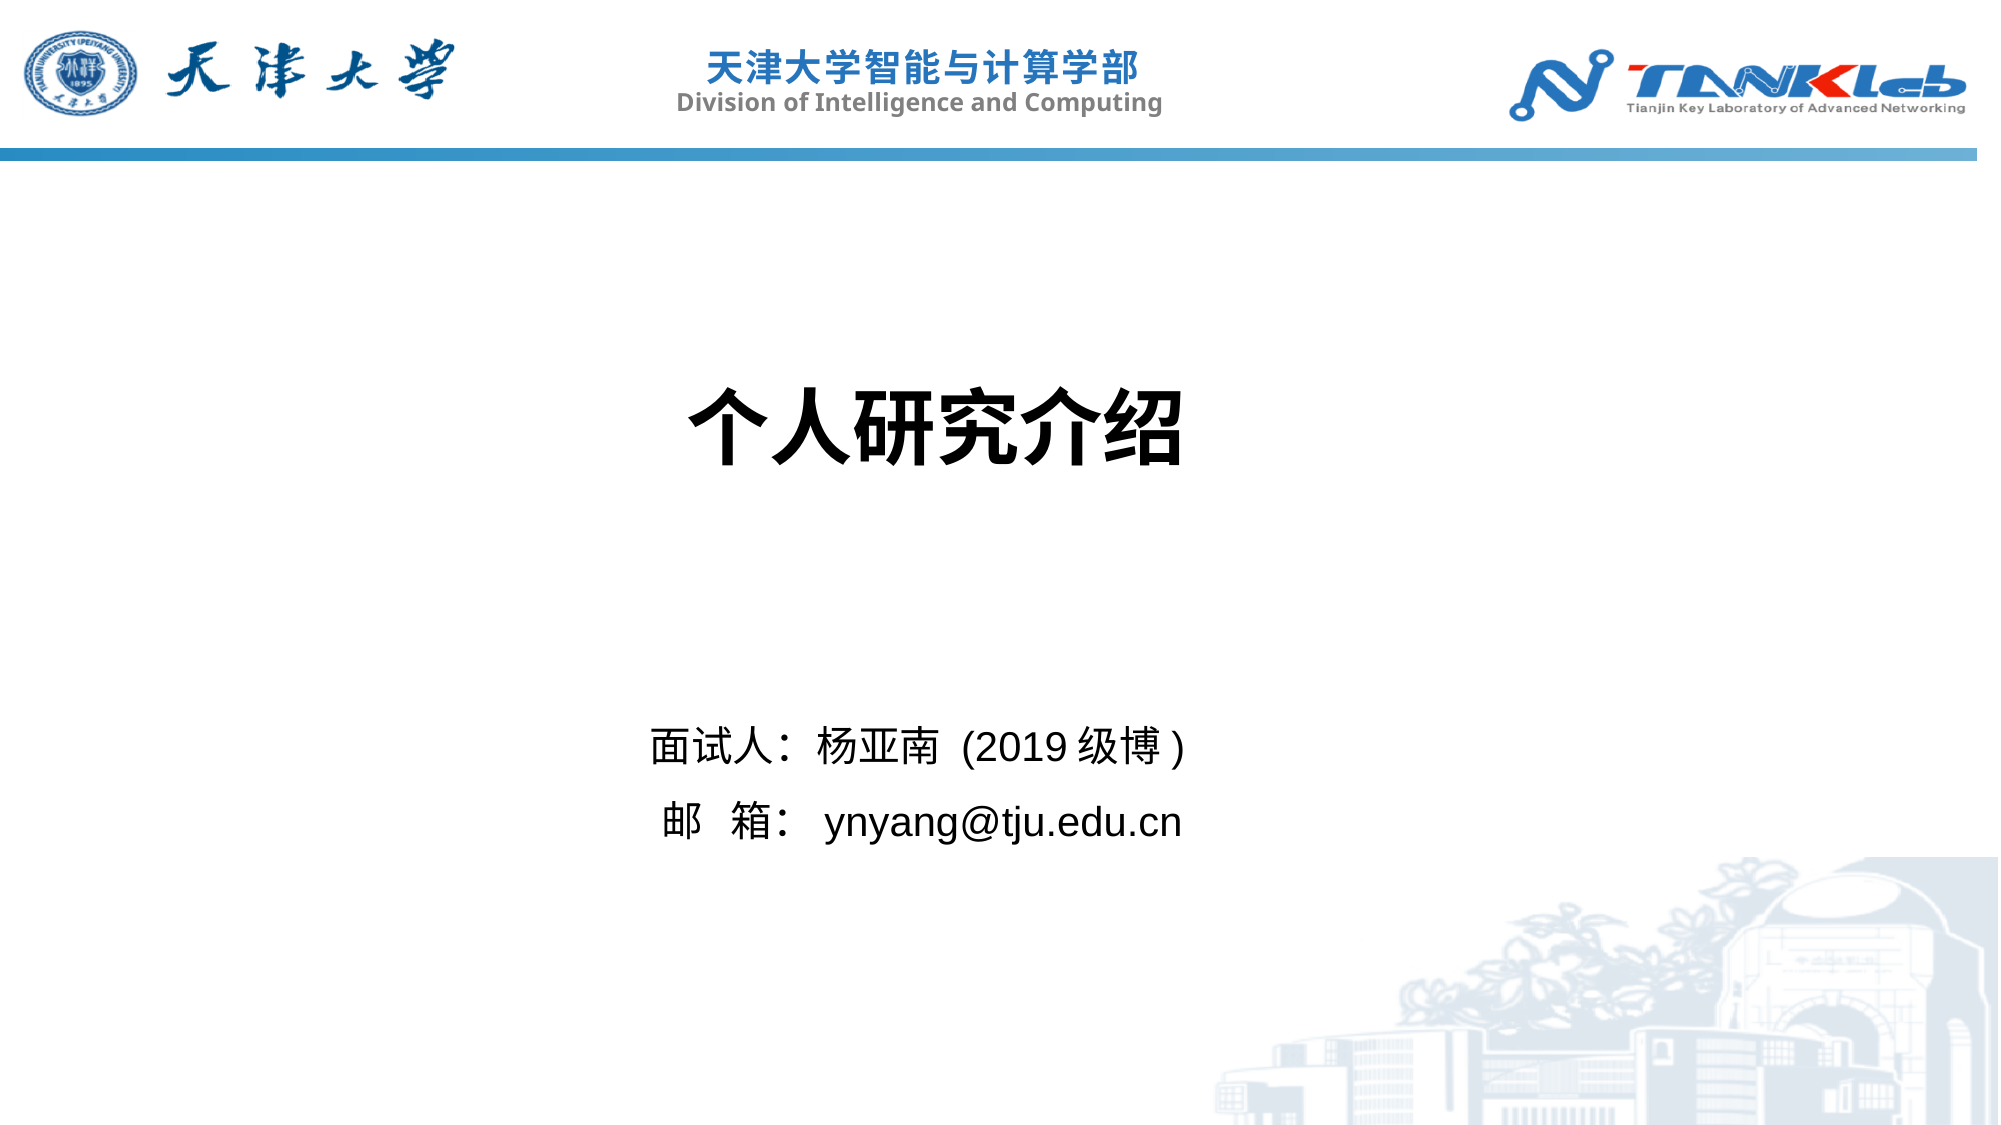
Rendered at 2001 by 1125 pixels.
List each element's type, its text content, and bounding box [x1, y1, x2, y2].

picture [1504, 46, 1976, 124]
text_box 面试人：杨亚南 (2019级博) 邮 箱：ynyang@tju.edu.cn [64, 692, 1733, 920]
picture [23, 30, 138, 117]
text_box 个人研究介绍 [71, 373, 1800, 476]
picture [160, 36, 465, 100]
